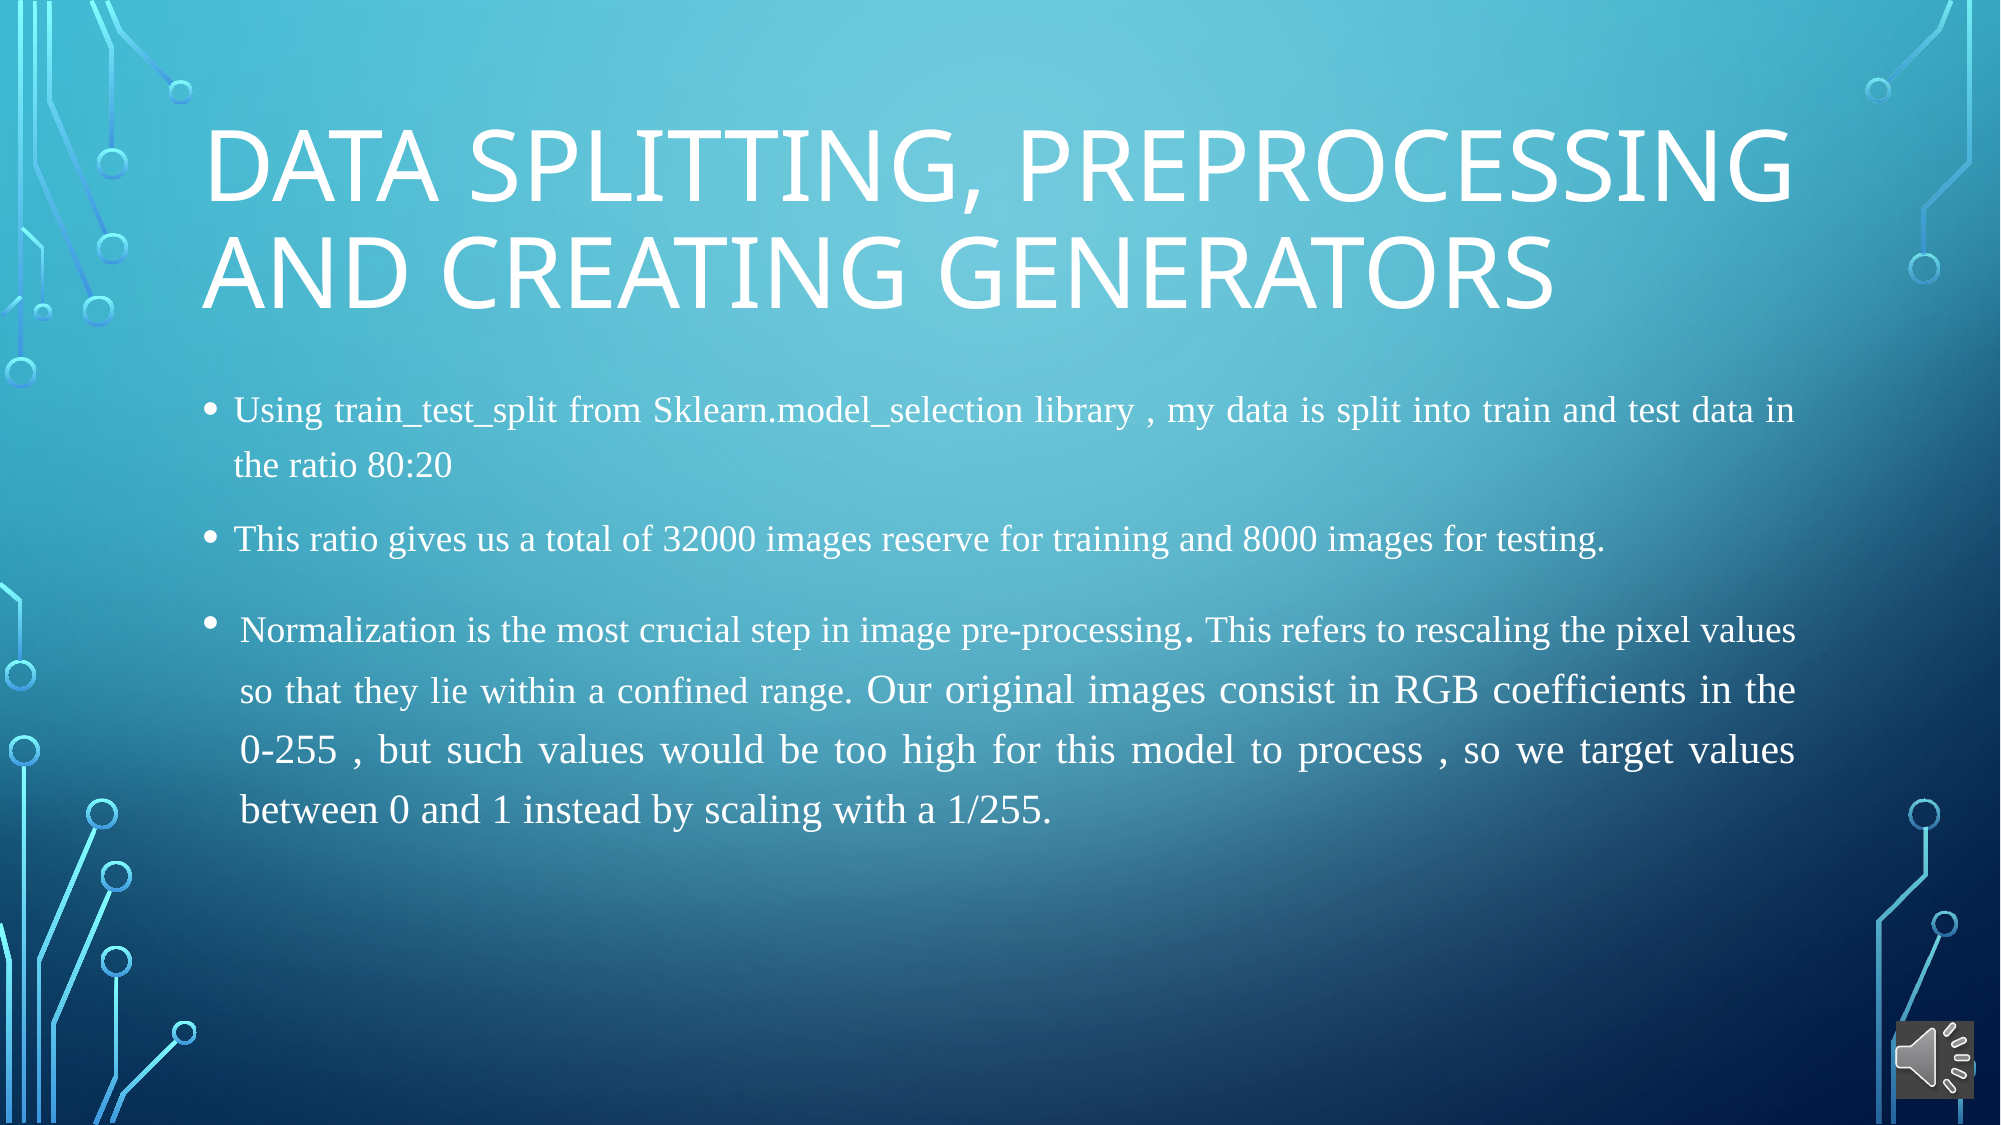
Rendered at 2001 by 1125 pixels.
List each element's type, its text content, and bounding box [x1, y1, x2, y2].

list Using train_test_split from Sklearn.model_selection library , my data is split into train and test data in the ratio 80:20 This ratio gives us a total of 32000 images reserve for training and 8000 images for testing. Normalization is the most crucial step in image pre-processing. This refers to rescaling the pixel values so that they lie within a confined range. Our original images consist in RGB coefficients in the 0-255 , but such values would be too high for this model to process , so we target values between 0 and 1 instead by scaling with a 1/255. [187, 369, 1813, 950]
title Data splitting, preprocessing and creating generators [187, 101, 1813, 344]
picture [1894, 1019, 1976, 1101]
